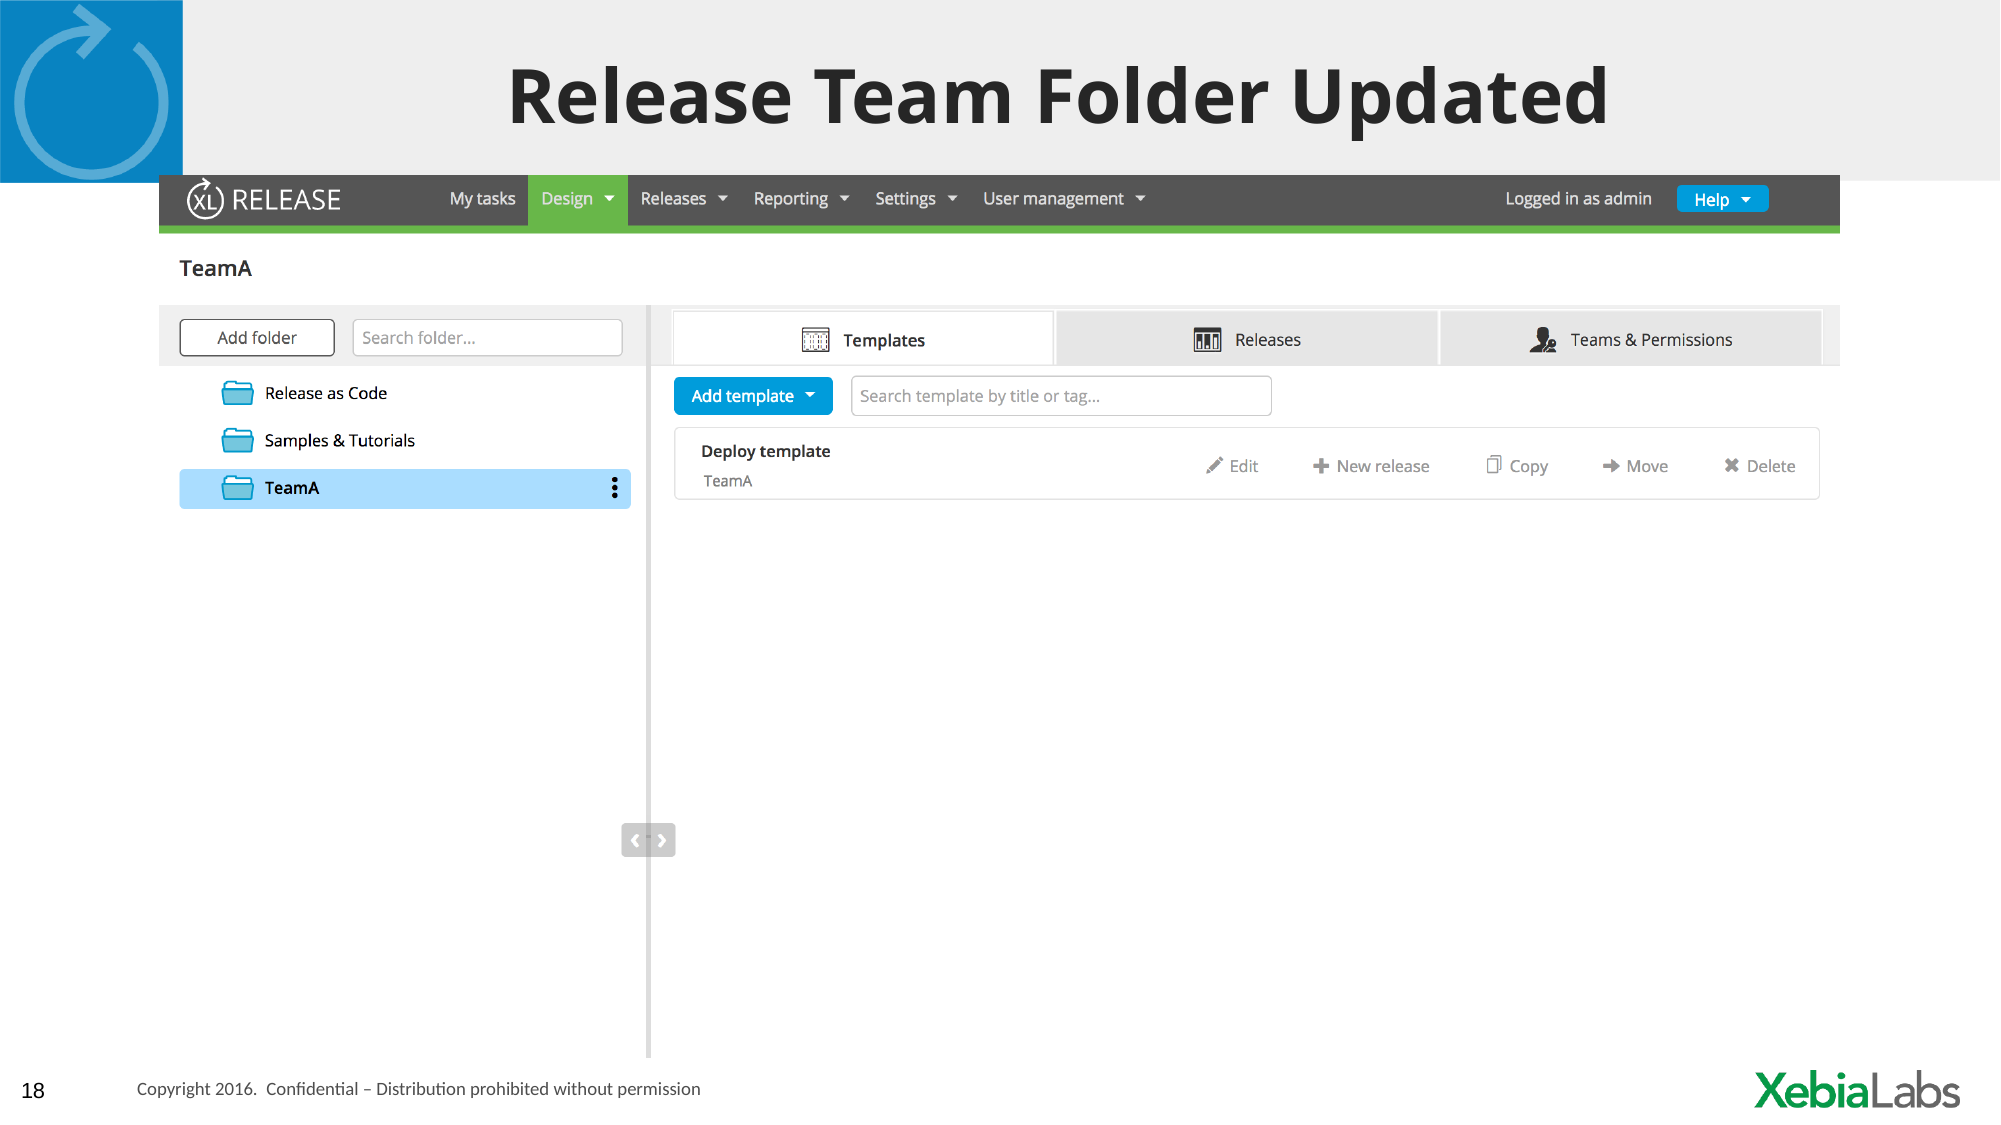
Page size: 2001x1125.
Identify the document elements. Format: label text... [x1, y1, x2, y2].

title Release Team Folder Updated [218, 11, 1900, 176]
picture [1754, 1070, 1960, 1108]
picture [158, 174, 1841, 1058]
picture [15, 5, 168, 179]
